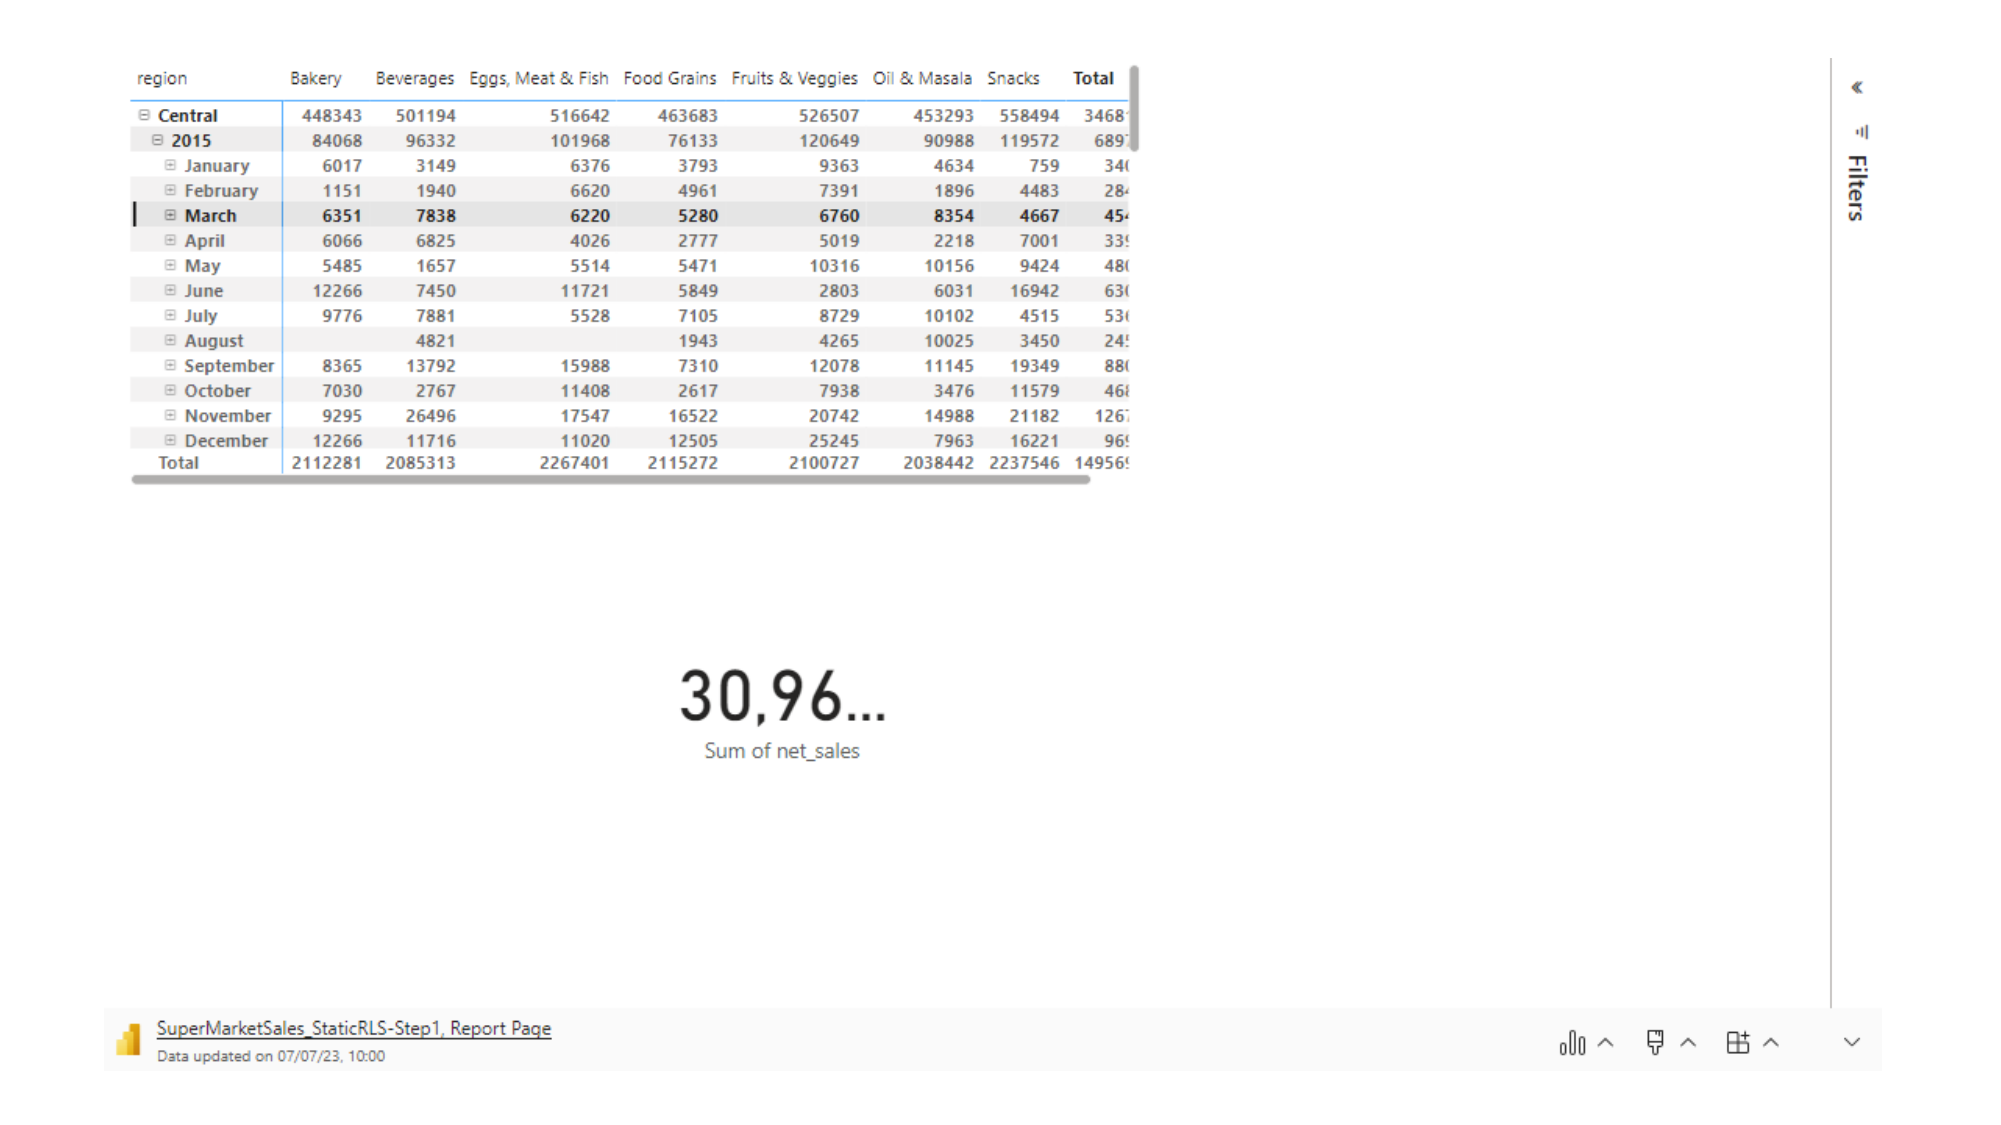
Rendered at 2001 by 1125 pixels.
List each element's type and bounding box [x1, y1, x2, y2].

picture [104, 58, 1882, 1071]
